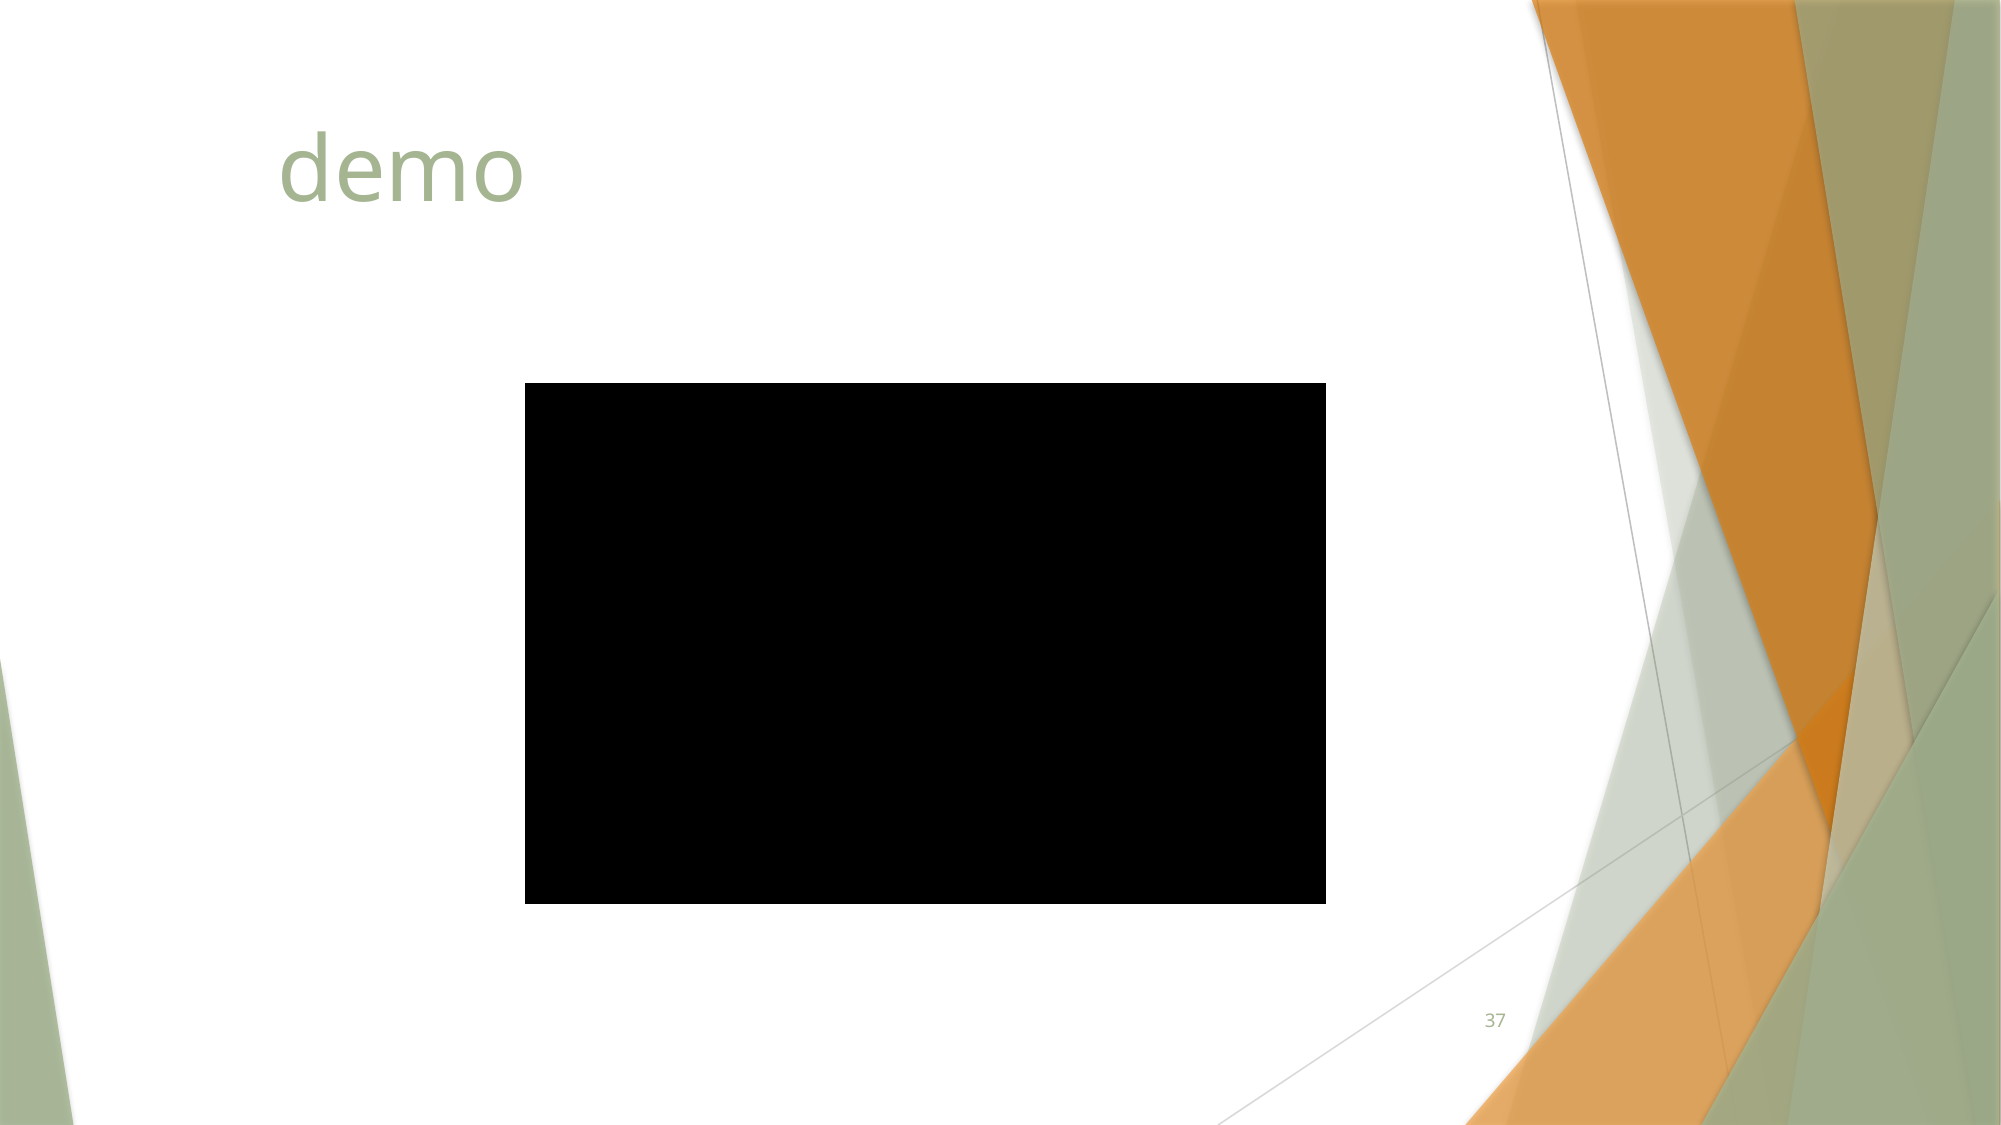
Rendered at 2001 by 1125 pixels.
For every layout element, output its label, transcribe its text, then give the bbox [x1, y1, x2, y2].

title demo [262, 0, 837, 228]
slide_number 37 [1409, 991, 1522, 1051]
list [524, 382, 1327, 905]
